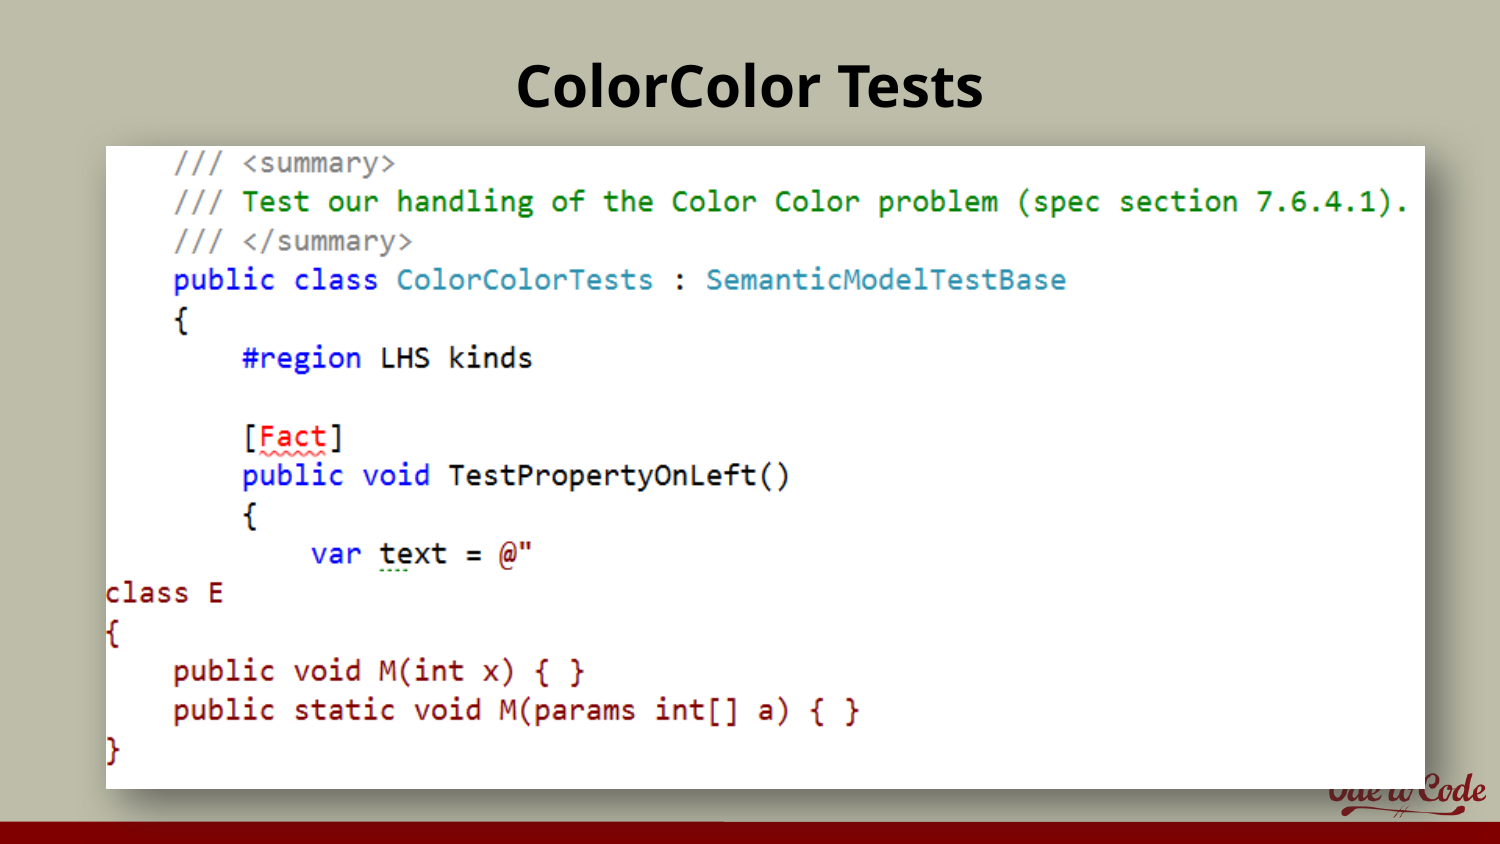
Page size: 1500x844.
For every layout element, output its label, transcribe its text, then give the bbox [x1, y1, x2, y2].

picture [106, 146, 1425, 789]
picture [1325, 772, 1486, 818]
title ColorColor Tests [74, 37, 1426, 132]
